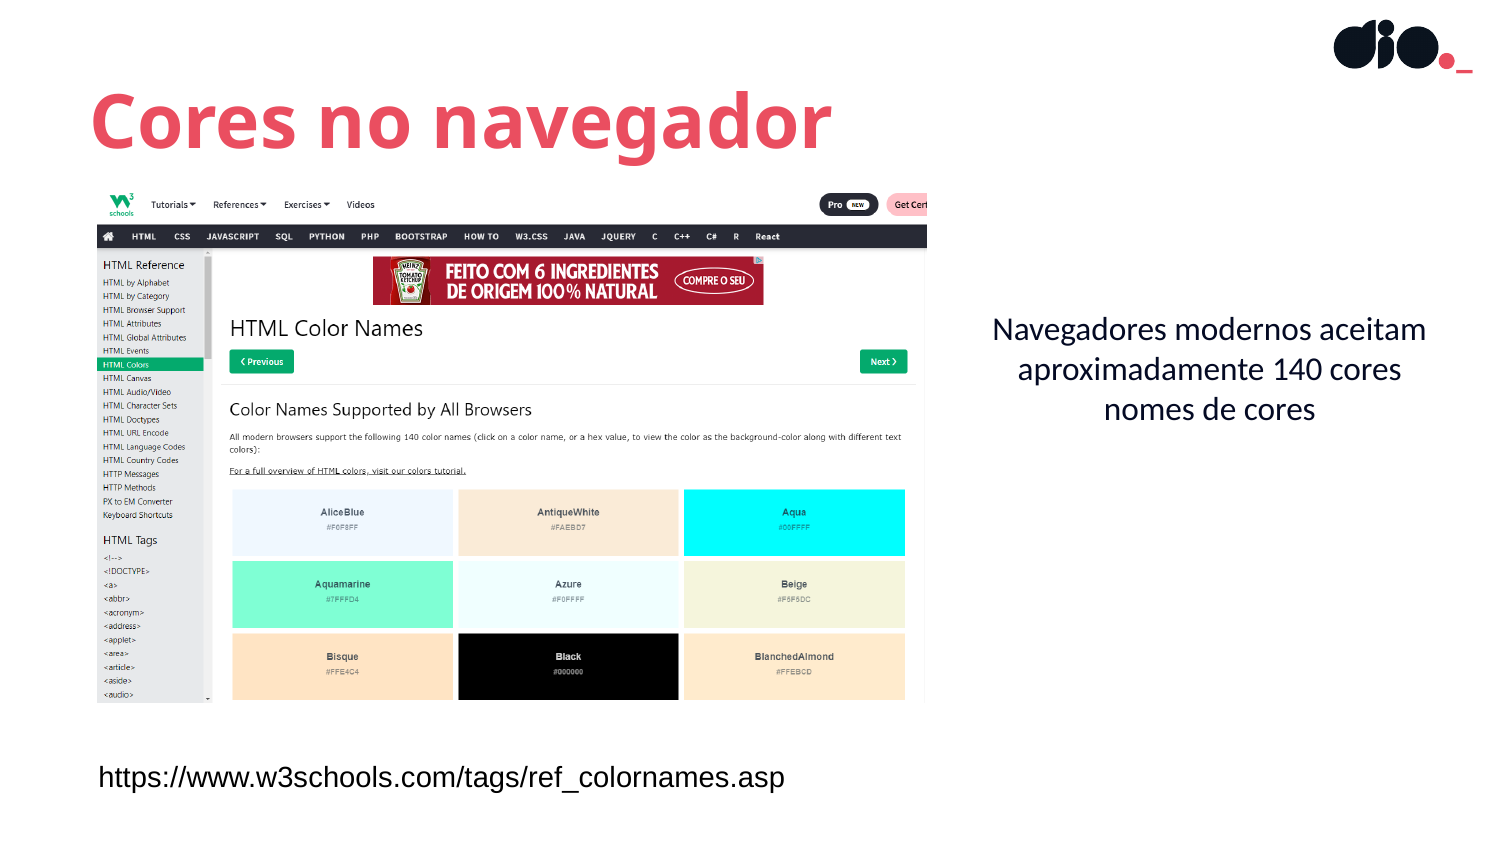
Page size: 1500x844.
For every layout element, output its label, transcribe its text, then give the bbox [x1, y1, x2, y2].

text_box https://www.w3schools.com/tags/ref_colornames.asp [83, 750, 834, 801]
picture [1333, 19, 1473, 74]
text_box Navegadores modernos aceitam aproximadamente 140 cores nomes de cores [950, 268, 1457, 467]
picture [97, 184, 927, 703]
text_box Cores no navegador [74, 42, 1390, 182]
